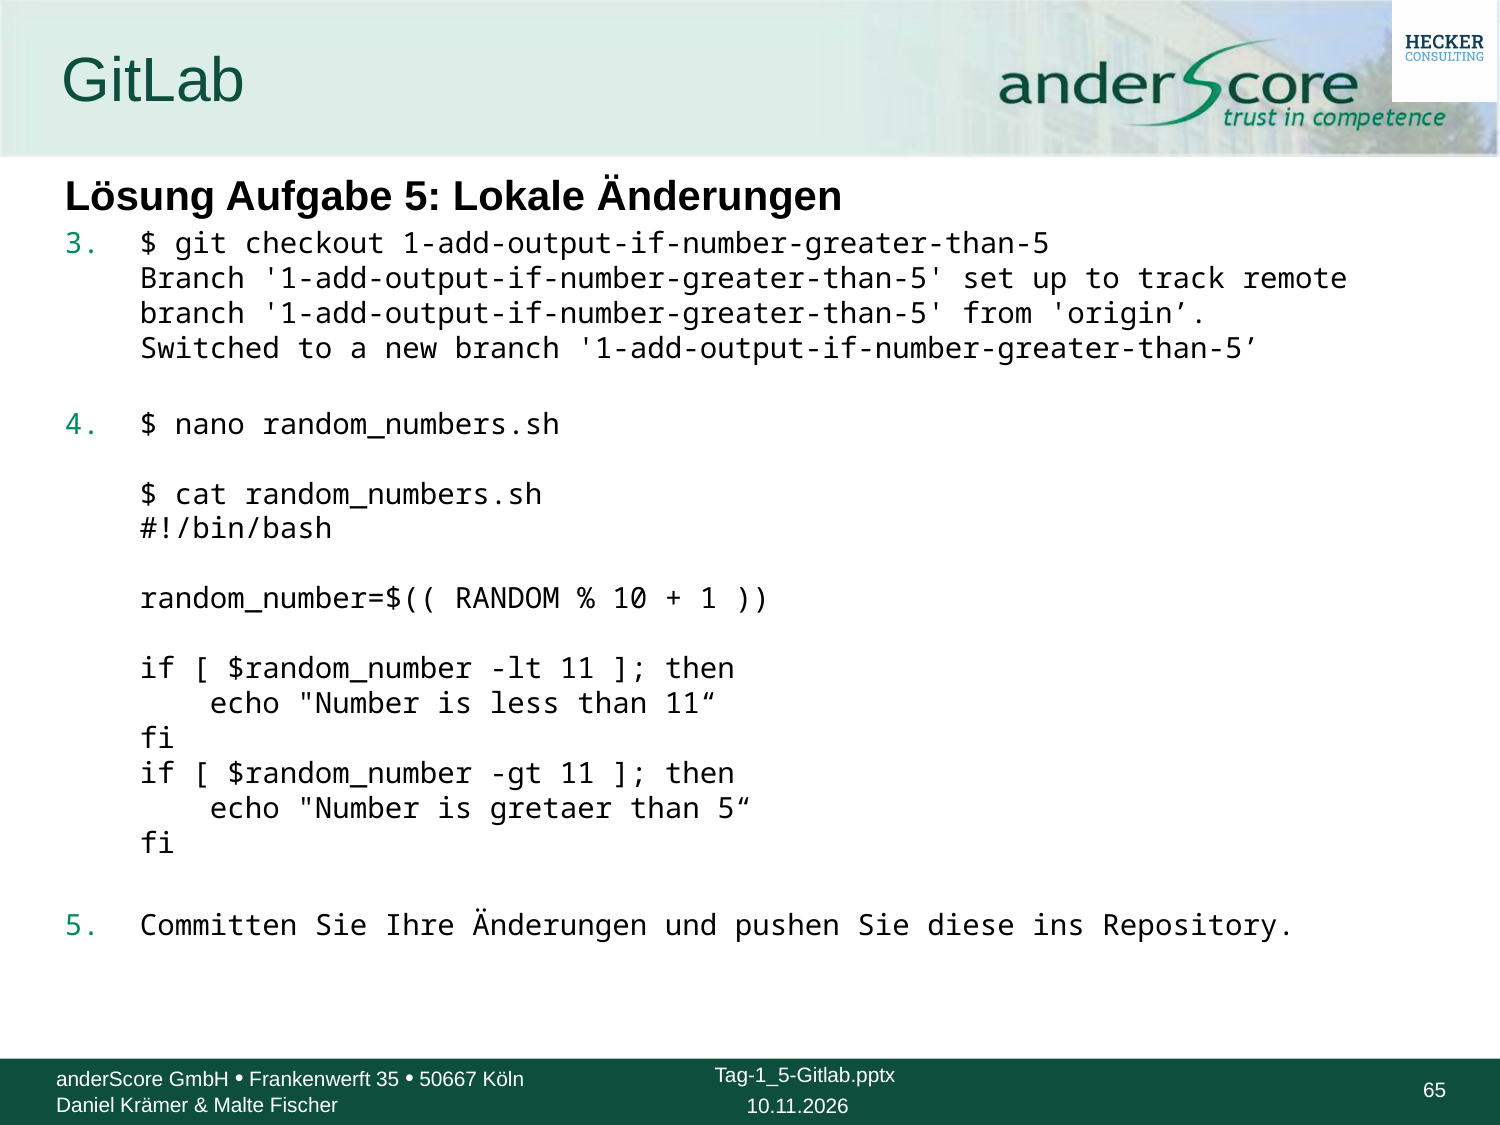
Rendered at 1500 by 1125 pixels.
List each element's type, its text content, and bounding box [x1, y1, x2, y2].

title GitLab [46, 23, 975, 140]
list Lösung Aufgabe 5: Lokale Änderungen $ git checkout 1-add-output-if-number-greater-than-5 Branch '1-add-output-if-number-greater-than-5' set up to track remote branch '1-add-output-if-number-greater-than-5' from 'origin’. Switched to a new branch '1-add-output-if-number-greater-than-5’ $ nano random_numbers.sh $ cat random_numbers.sh #!/bin/bash random_number=$(( RANDOM % 10 + 1 )) if [ $random_number -lt 11 ]; then echo "Number is less than 11“ fi if [ $random_number -gt 11 ]; then echo "Number is gretaer than 5“ fi Committen Sie Ihre Änderungen und pushen Sie diese ins Repository. [49, 160, 1447, 1047]
picture [0, 0, 1500, 157]
